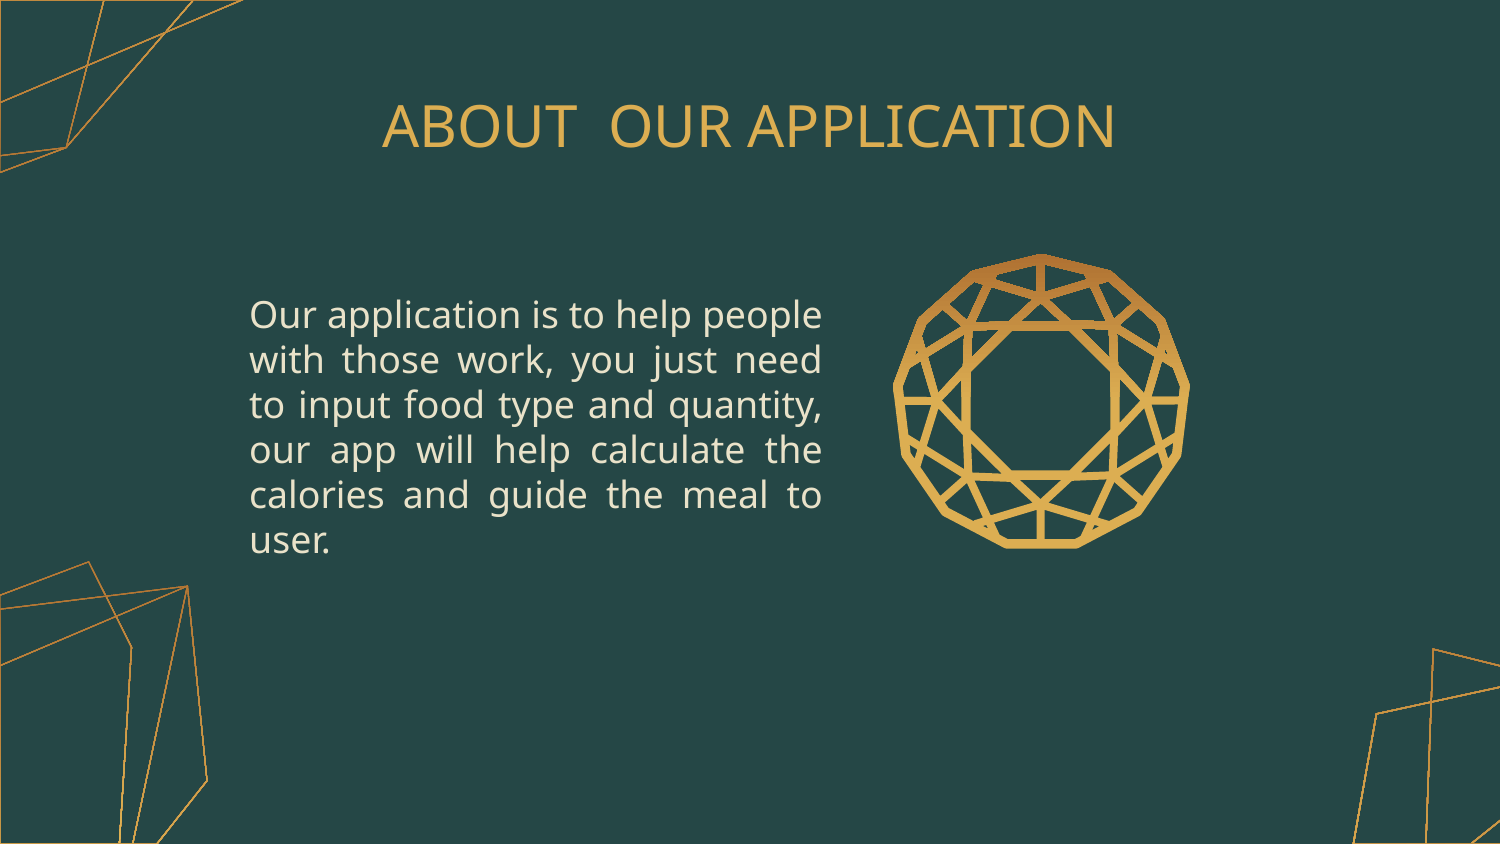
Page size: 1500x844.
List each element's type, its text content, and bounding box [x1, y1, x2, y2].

list Our application is to help people with those work, you just need to input food type and quantity, our app will help calculate the calories and guide the meal to user. [234, 200, 839, 653]
title ABOUT OUR APPLICATION [327, 88, 1173, 160]
text_box [892, 253, 1190, 549]
